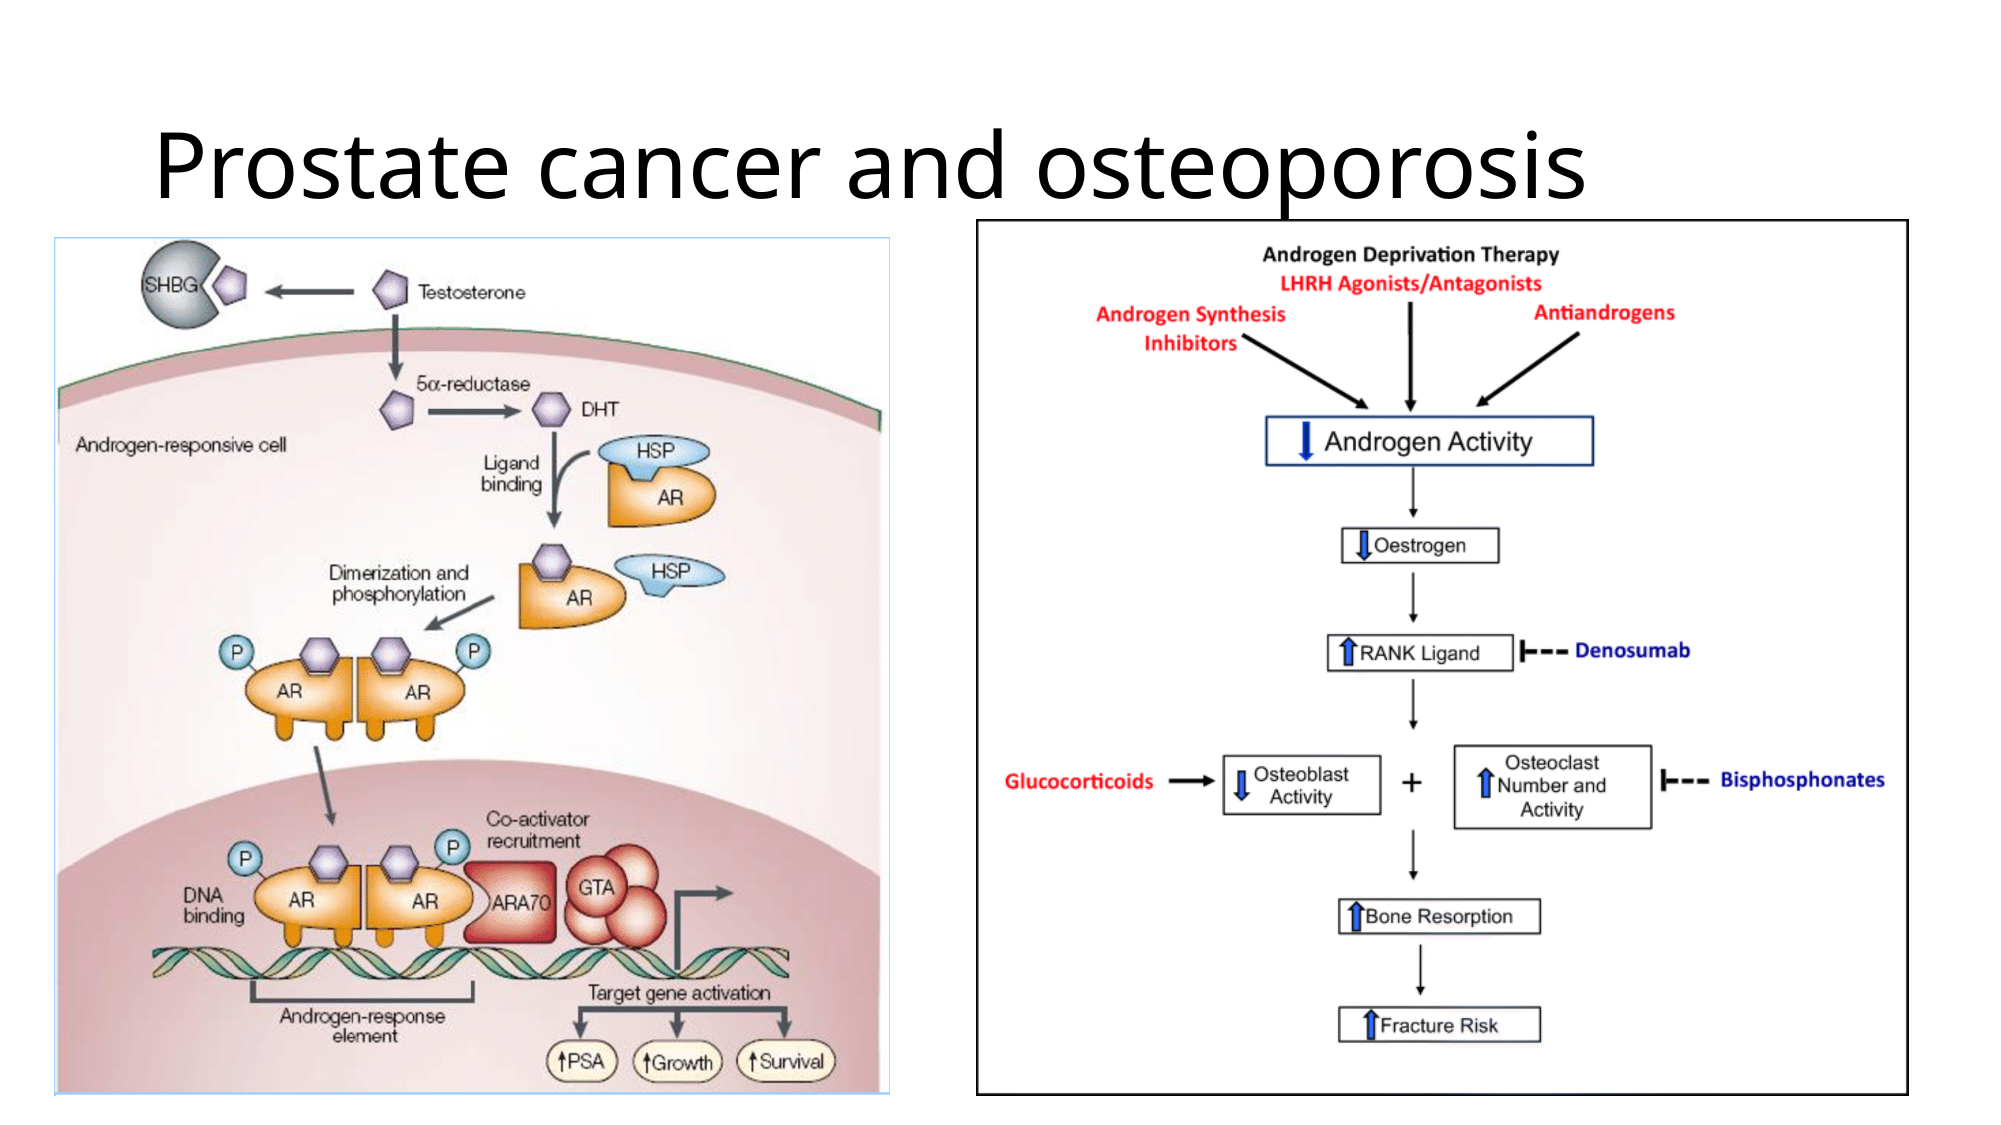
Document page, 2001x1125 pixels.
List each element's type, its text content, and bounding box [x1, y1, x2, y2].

picture [54, 237, 890, 1096]
picture [976, 219, 1909, 1096]
title Prostate cancer and osteoporosis [137, 59, 1863, 278]
